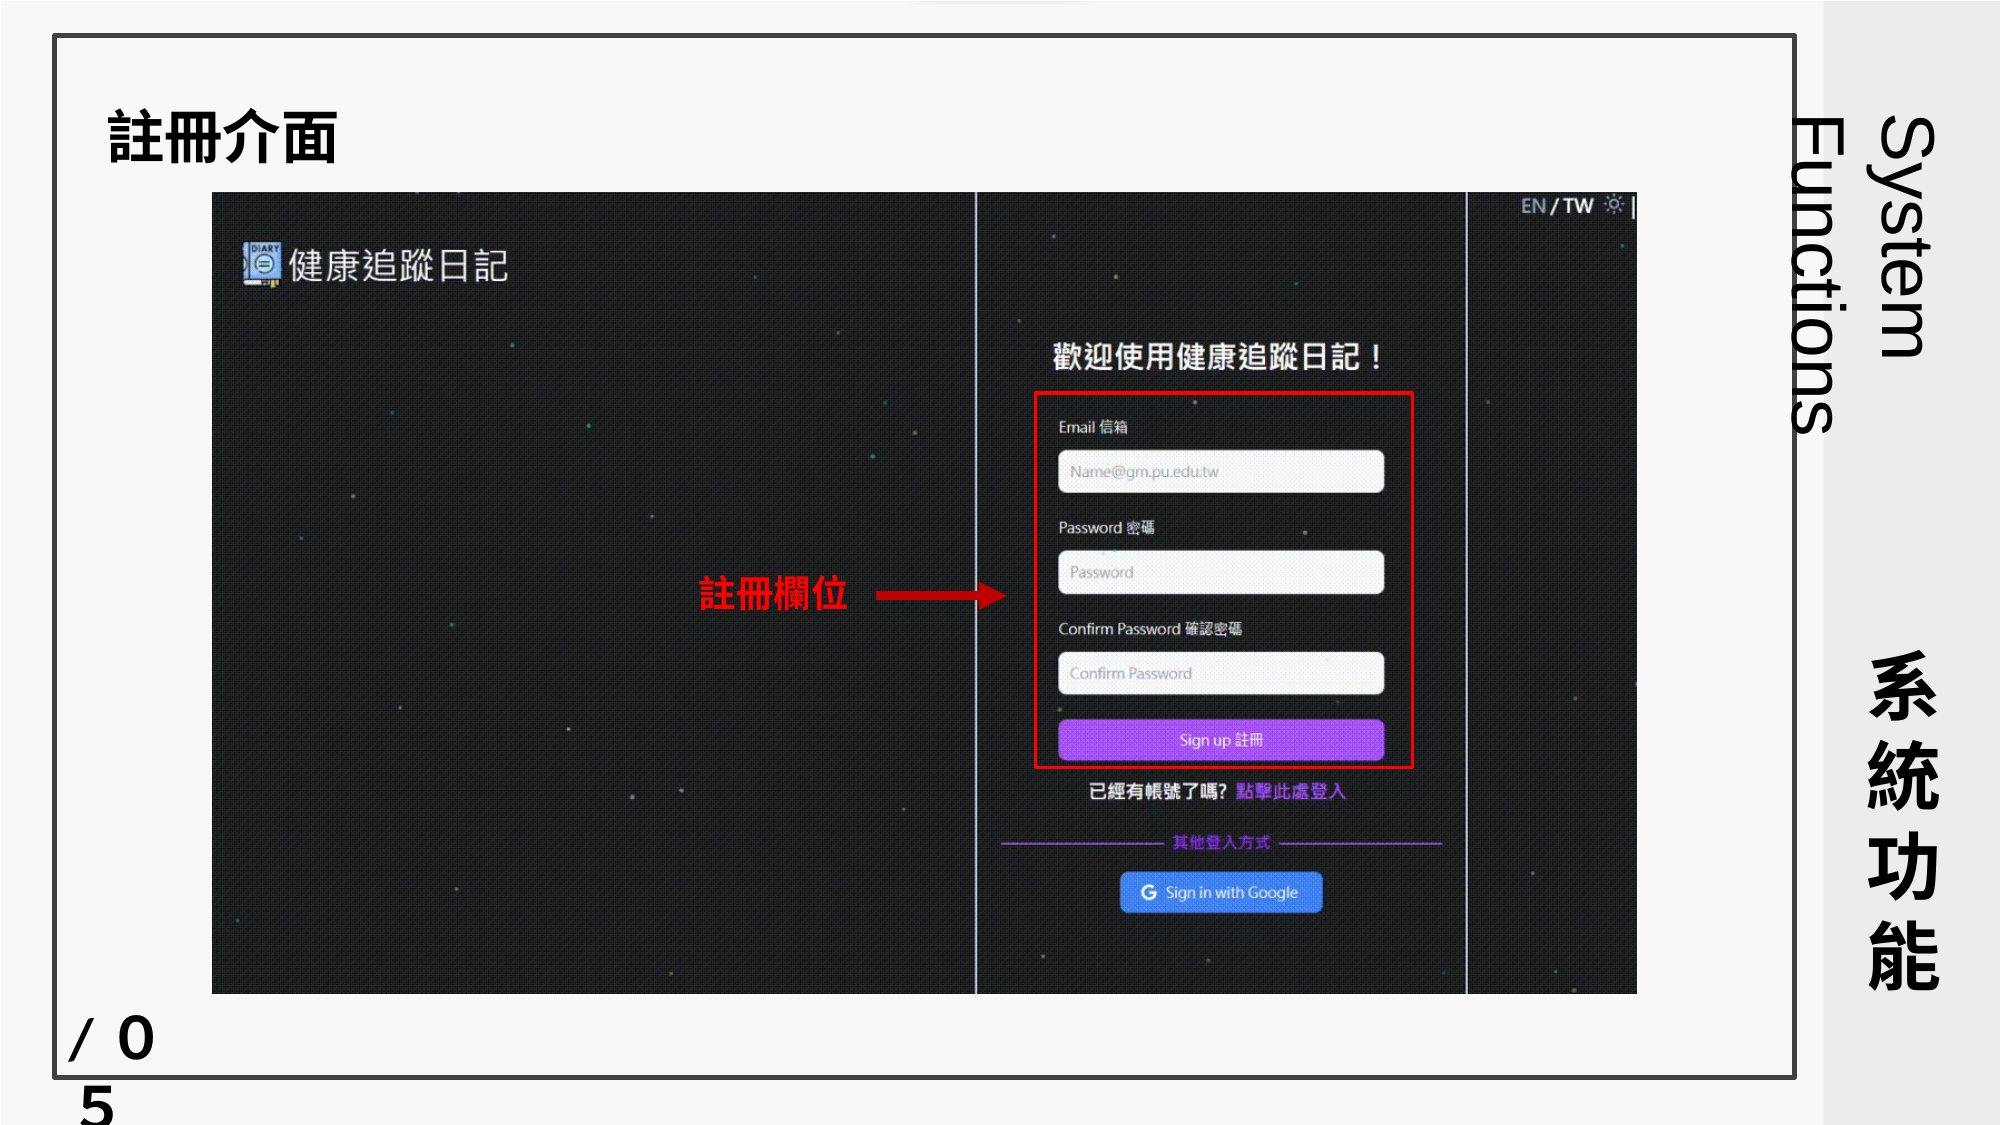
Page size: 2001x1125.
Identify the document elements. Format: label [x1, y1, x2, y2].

picture [212, 192, 1637, 994]
text_box [1, 1, 2000, 1125]
